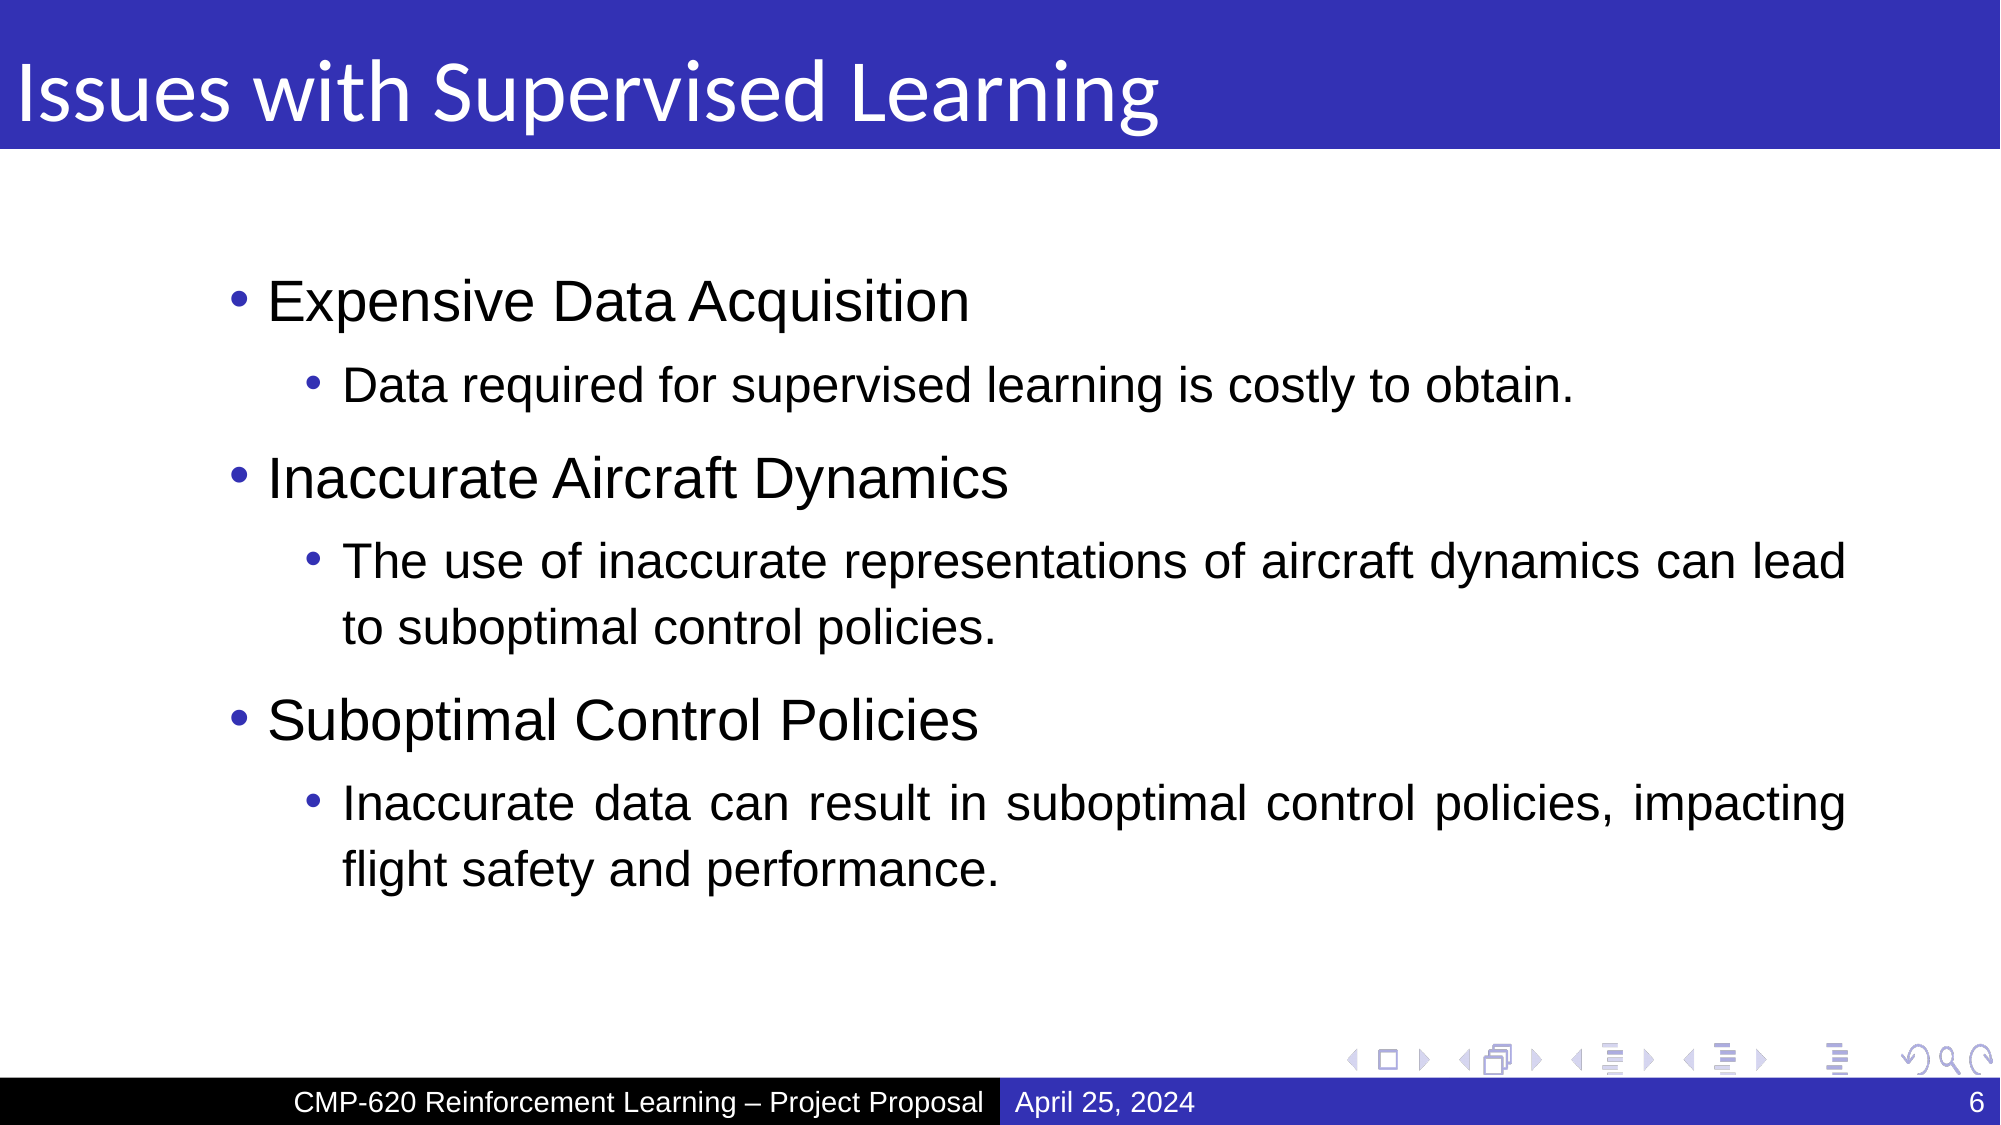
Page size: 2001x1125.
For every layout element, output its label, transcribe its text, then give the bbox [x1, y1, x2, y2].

picture [1345, 1038, 1993, 1075]
slide_number 6 [1449, 1077, 2000, 1125]
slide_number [1000, 1077, 1449, 1125]
footer CMP-620 Reinforcement Learning – Project Proposal [0, 1077, 1000, 1125]
title Issues with Supervised Learning [0, 0, 2000, 149]
list Expensive Data Acquisition Data required for supervised learning is costly to obtain. Inaccurate Aircraft Dynamics The use of inaccurate representations of aircraft dynamics can lead to suboptimal control policies. Suboptimal Control Policies Inaccurate data can result in suboptimal control policies, impacting flight safety and performance. [214, 249, 1863, 992]
